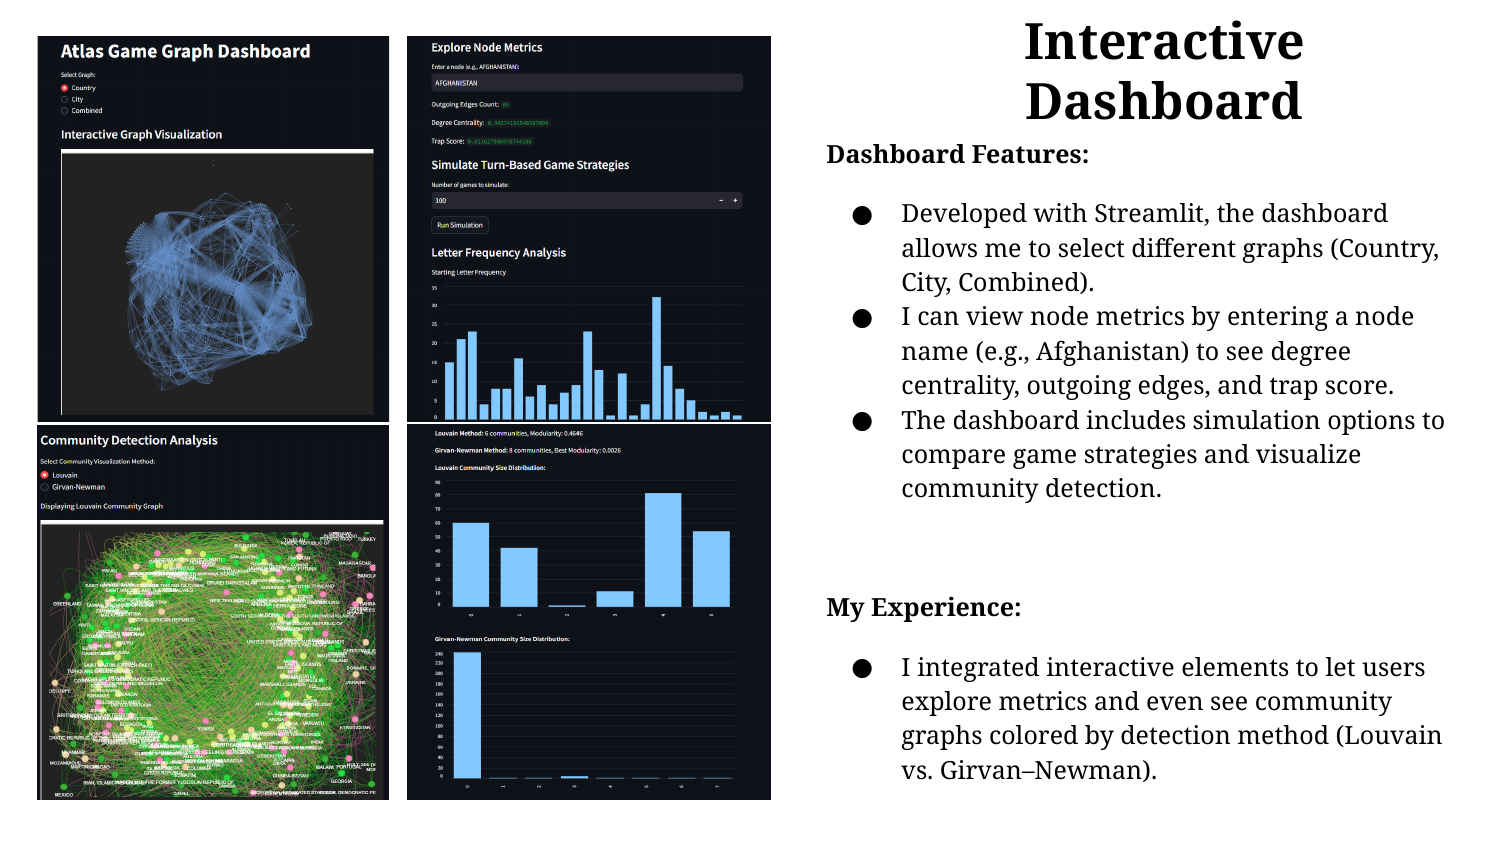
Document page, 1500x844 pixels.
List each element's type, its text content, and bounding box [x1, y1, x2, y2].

list Dashboard Features: Developed with Streamlit, the dashboard allows me to select different graphs (Country, City, Combined). I can view node metrics by entering a node name (e.g., Afghanistan) to see degree centrality, outgoing edges, and trap score. The dashboard includes simulation options to compare game strategies and visualize community detection. My Experience: I integrated interactive elements to let users explore metrics and even see community graphs colored by detection method (Louvain vs. Girvan–Newman). [811, 123, 1471, 806]
title Interactive Dashboard [864, 36, 1465, 102]
picture [36, 36, 780, 806]
